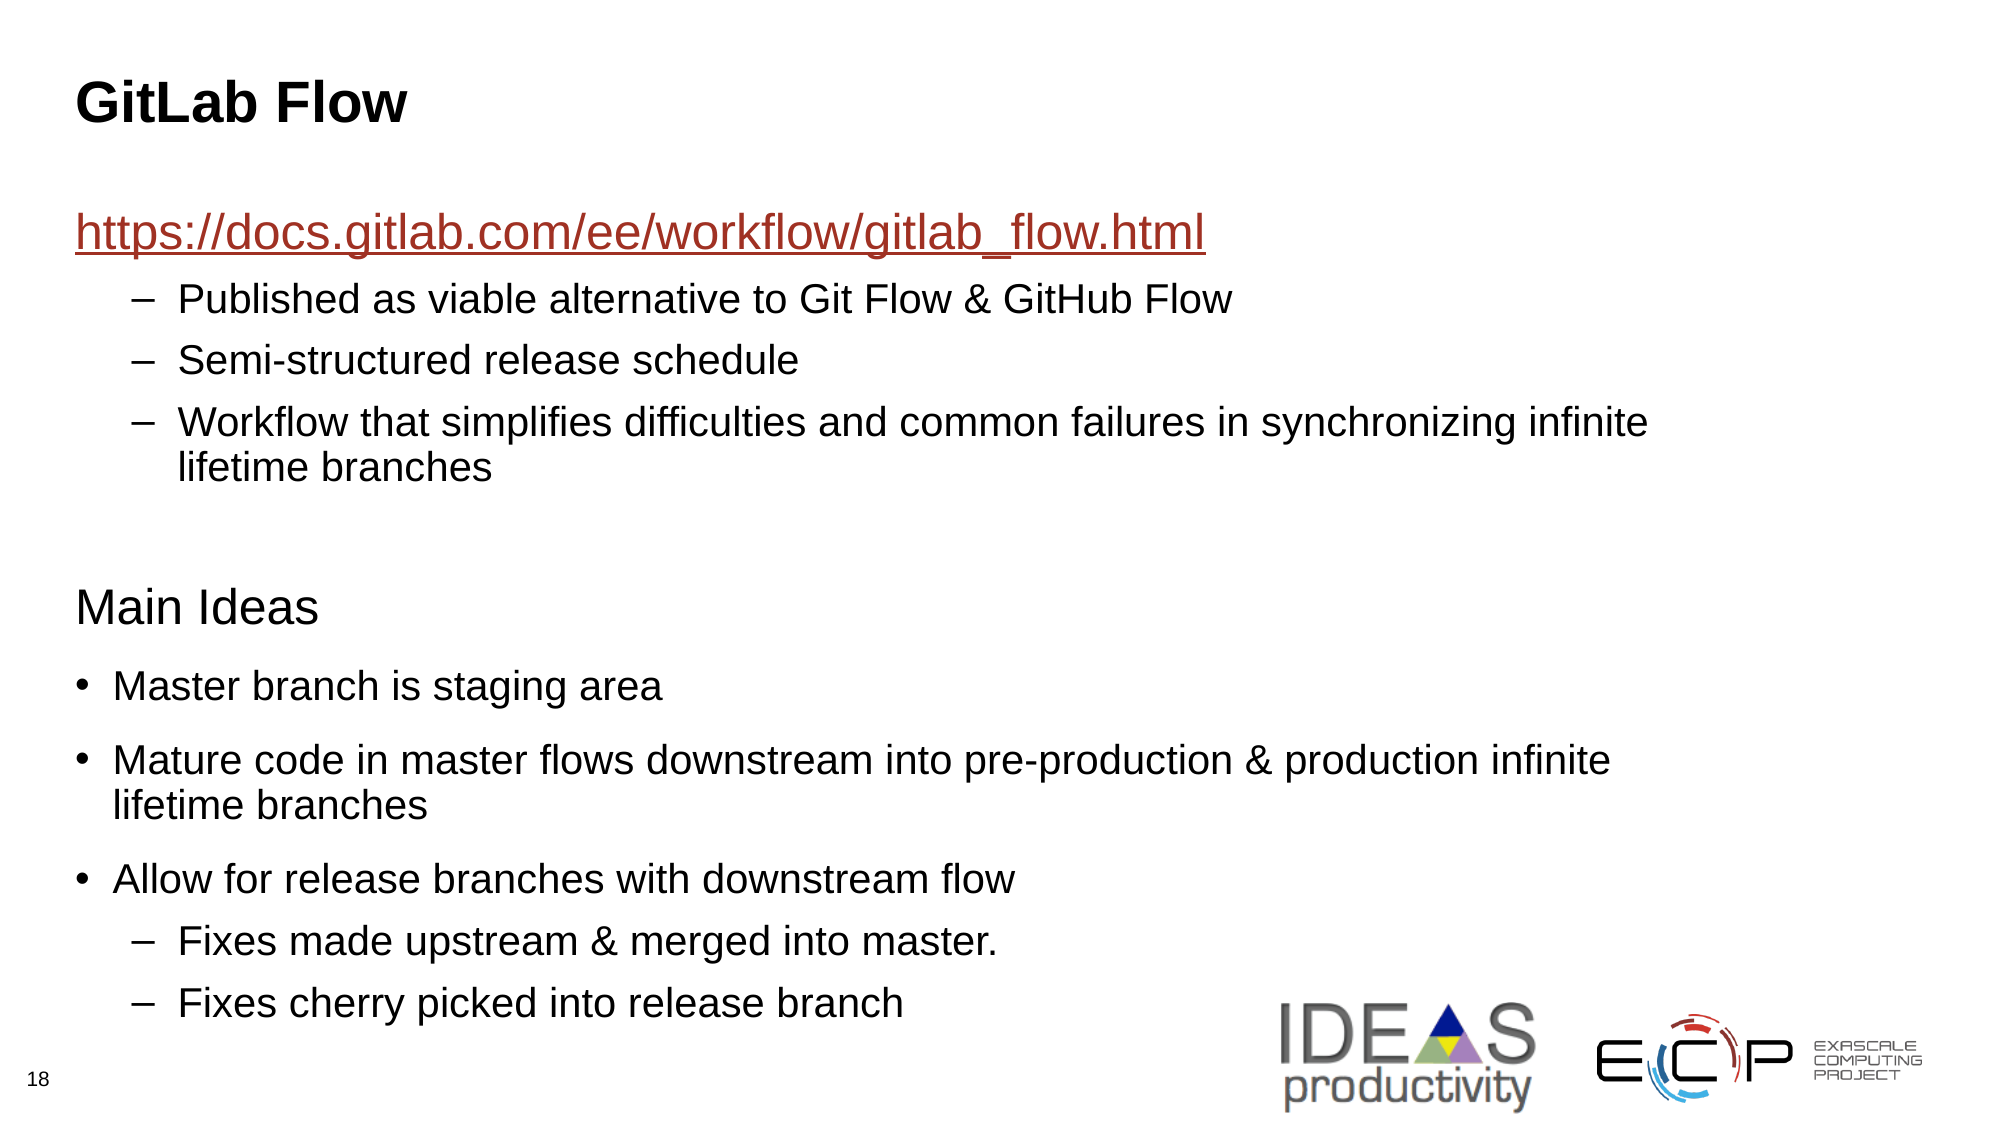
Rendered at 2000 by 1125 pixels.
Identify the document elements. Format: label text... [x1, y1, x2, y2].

picture [1597, 1014, 1922, 1103]
list https://docs.gitlab.com/ee/workflow/gitlab_flow.html Published as viable alternative to Git Flow & GitHub Flow Semi-structured release schedule Workflow that simplifies difficulties and common failures in synchronizing infinite lifetime branches Main Ideas Master branch is staging area Mature code in master flows downstream into pre-production & production infinite lifetime branches Allow for release branches with downstream flow Fixes made upstream & merged into master. Fixes cherry picked into release branch [59, 198, 1712, 864]
picture [1280, 1002, 1537, 1114]
title GitLab Flow [59, 67, 1926, 218]
